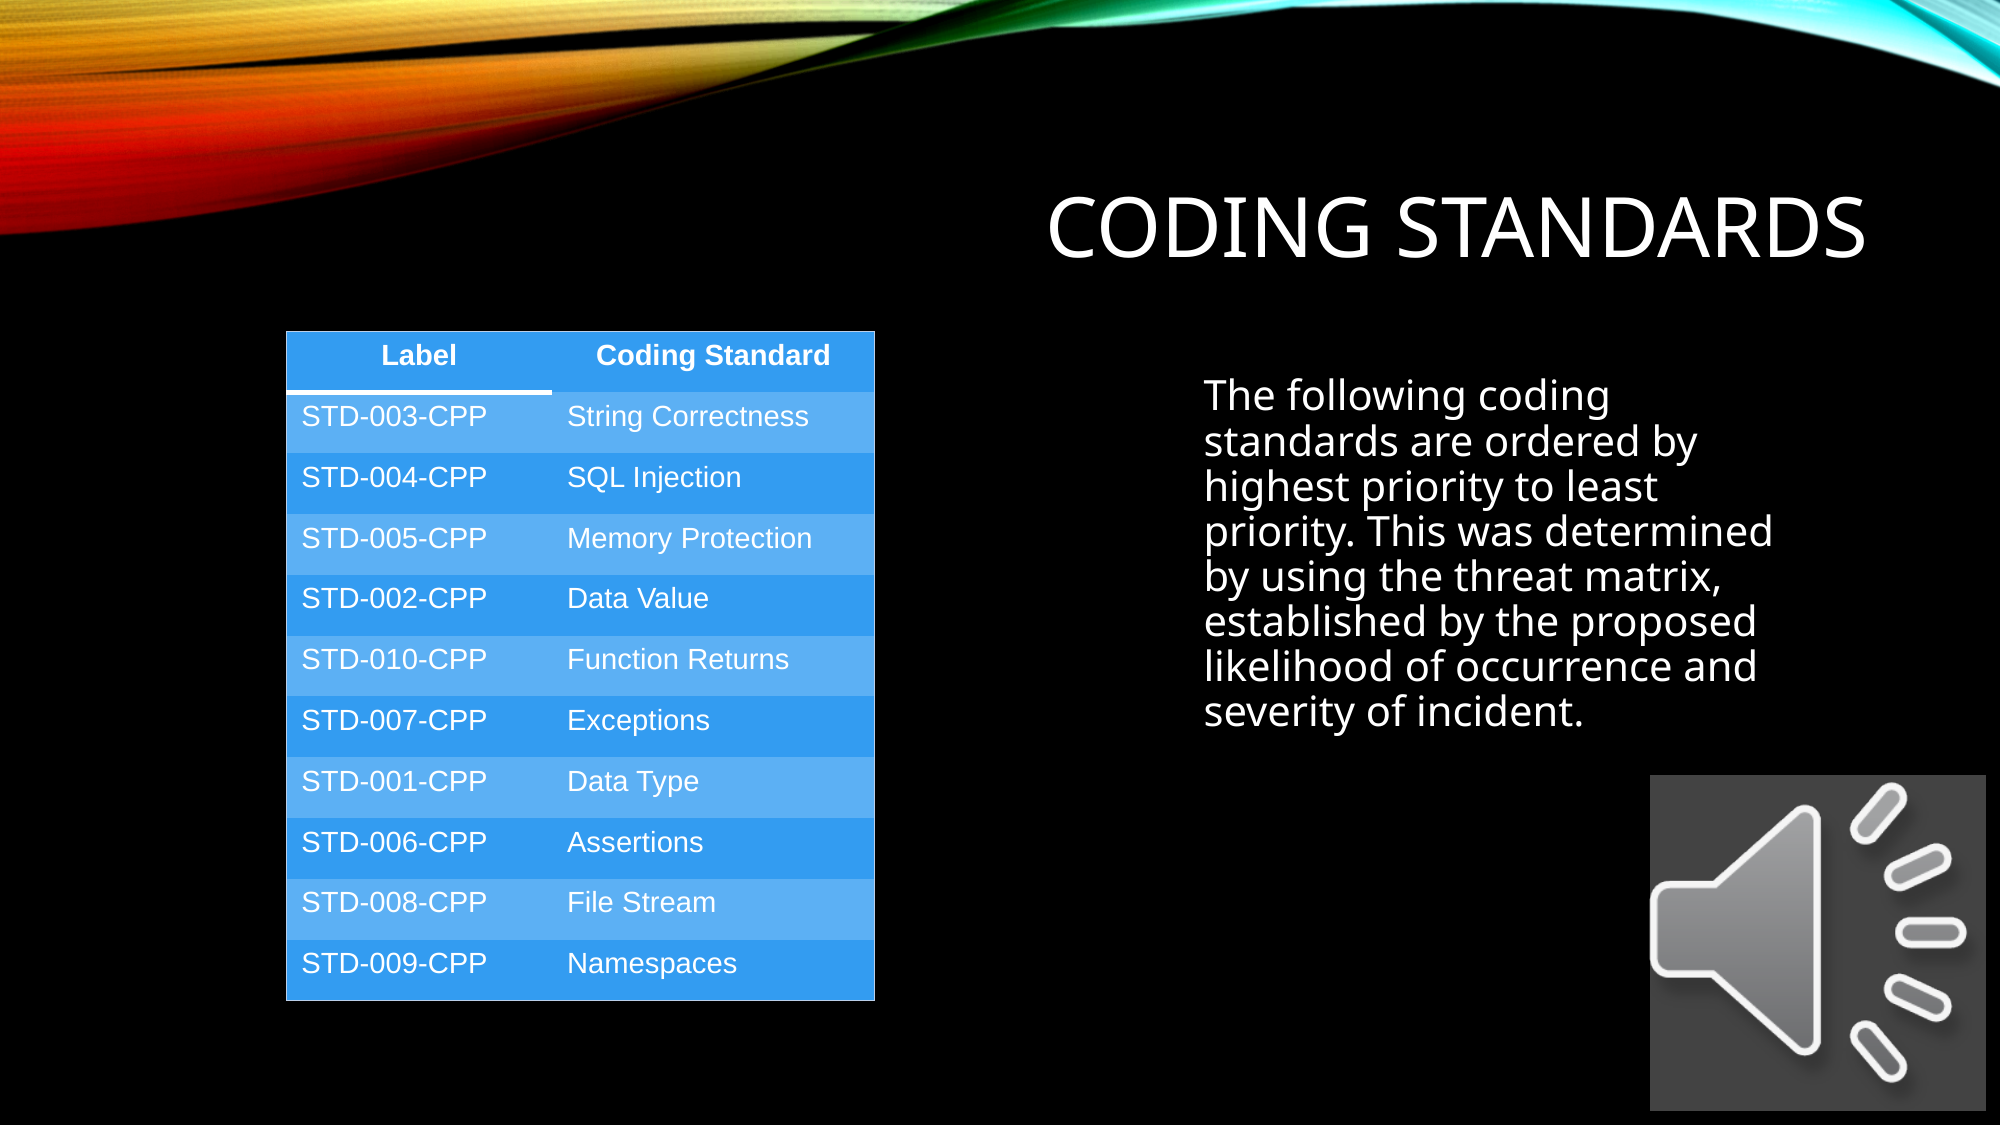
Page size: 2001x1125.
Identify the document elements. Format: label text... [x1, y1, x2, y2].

table_cell STD-005-CPP [287, 514, 552, 575]
table_cell STD-003-CPP [287, 395, 552, 453]
table_cell String Correctness [552, 392, 874, 453]
table_cell STD-008-CPP [287, 879, 552, 940]
table_cell STD-004-CPP [287, 453, 552, 514]
table_cell File Stream [552, 879, 874, 940]
table_cell STD-006-CPP [287, 818, 552, 879]
table_cell Data Type [552, 757, 874, 818]
table_cell STD-007-CPP [287, 696, 552, 757]
title CODING STANDARDS [471, 124, 1885, 337]
table_header Label [287, 332, 552, 390]
picture [0, 0, 2000, 237]
table_cell STD-010-CPP [287, 636, 552, 696]
table_cell Memory Protection [552, 514, 874, 575]
table_cell Namespaces [552, 940, 874, 1000]
picture [1648, 773, 1987, 1112]
table_cell Data Value [552, 575, 874, 636]
table_cell Exceptions [552, 696, 874, 757]
list The following coding standards are ordered by highest priority to least priority. This was determined by using the threat matrix, established by the proposed likelihood of occurrence and severity of incident. [1188, 367, 1797, 882]
table_cell Function Returns [552, 636, 874, 696]
table_cell STD-002-CPP [287, 575, 552, 636]
table_cell STD-001-CPP [287, 757, 552, 818]
table_header Coding Standard [552, 332, 874, 392]
table_cell Assertions [552, 818, 874, 879]
table_cell SQL Injection [552, 453, 874, 514]
table_cell STD-009-CPP [287, 940, 552, 1000]
